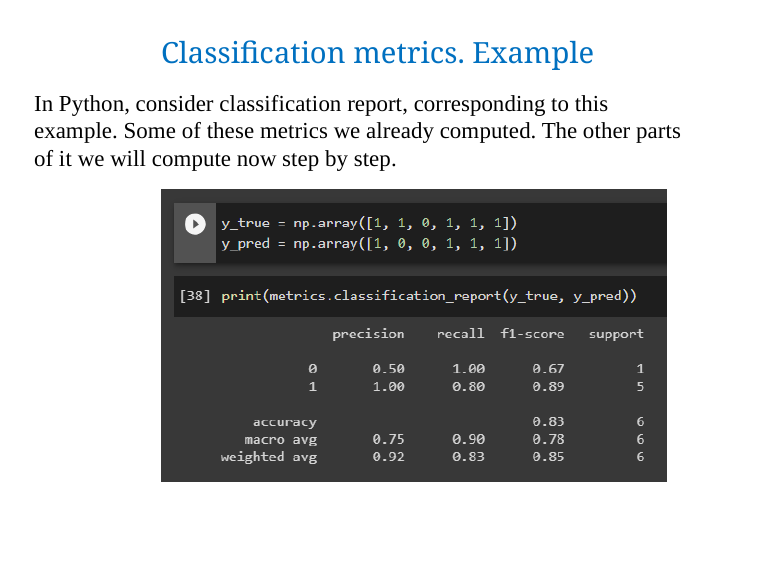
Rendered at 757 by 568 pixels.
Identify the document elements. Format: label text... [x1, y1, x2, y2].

list In Python, consider classification report, corresponding to this example. Some of these metrics we already computed. The other parts of it we will compute now step by step. [34, 130, 694, 403]
title Classification metrics. Example [0, 34, 757, 130]
picture [160, 189, 667, 482]
